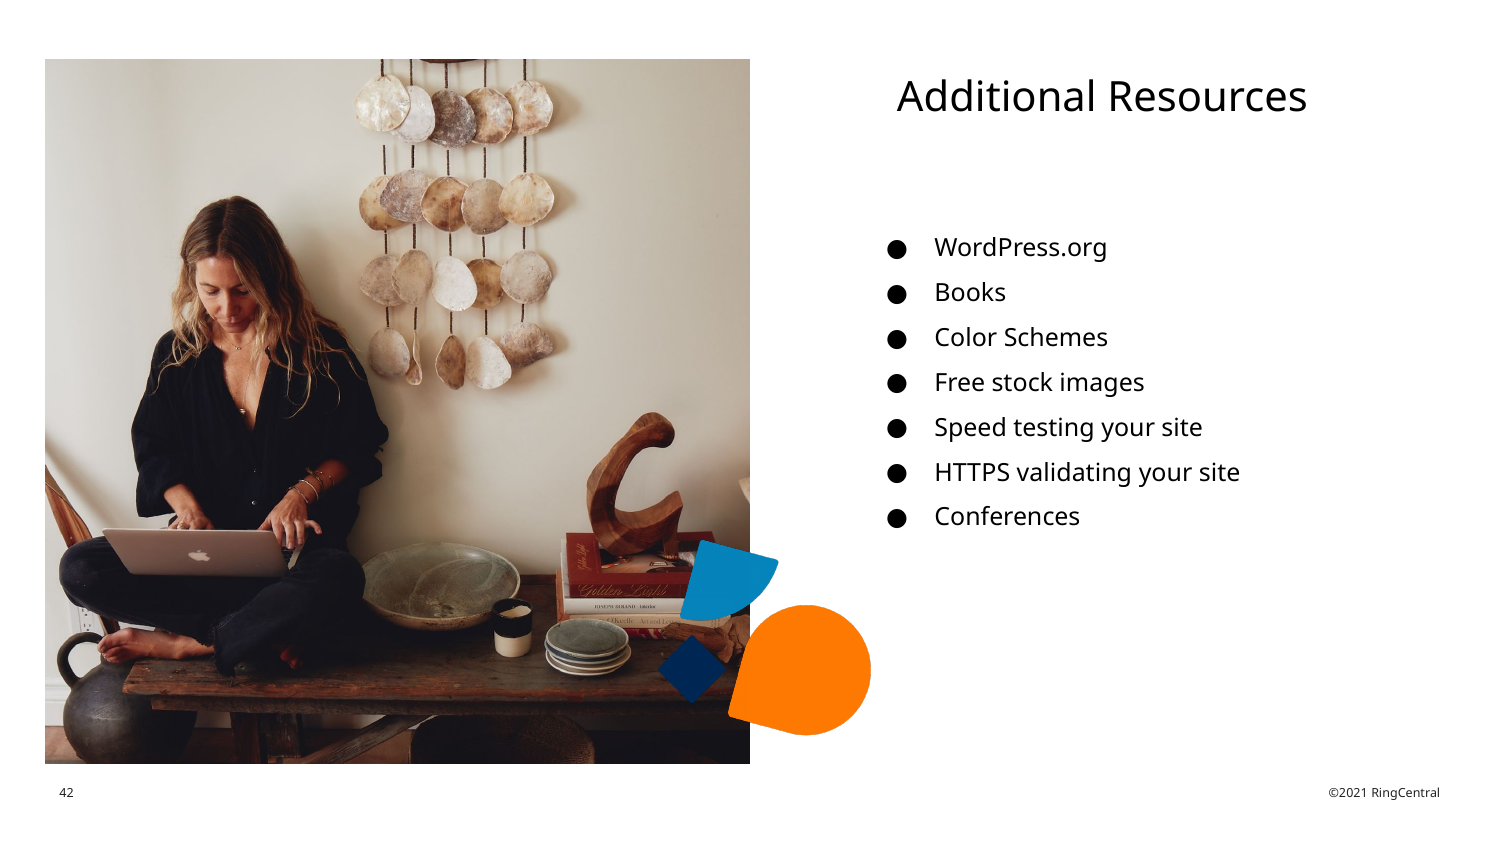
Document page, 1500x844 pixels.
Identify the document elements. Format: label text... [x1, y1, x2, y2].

text_box WordPress.org Books Color Schemes Free stock images Speed testing your site HTTPS validating your site Conferences [886, 216, 1391, 531]
picture [45, 59, 888, 764]
title Additional Resources [764, 69, 1441, 163]
